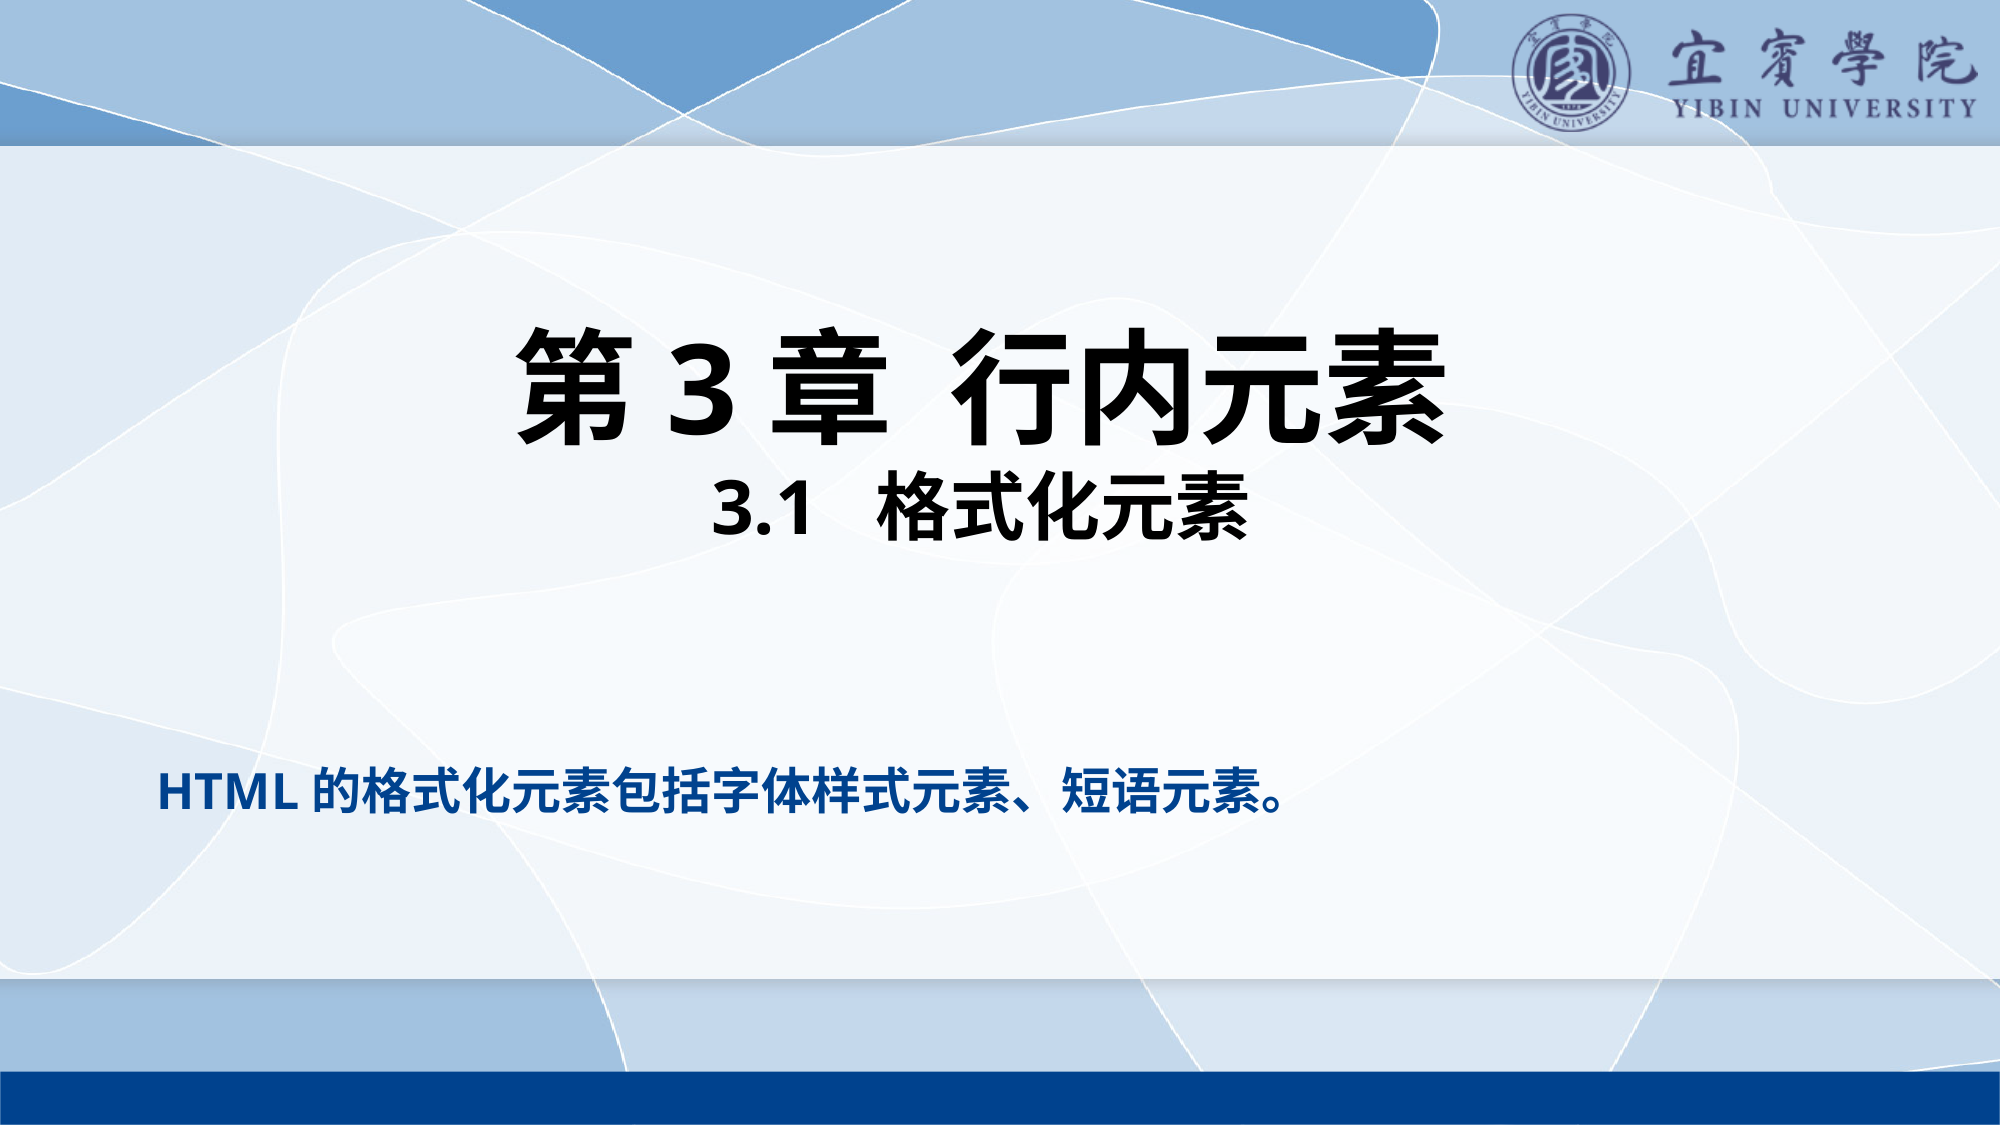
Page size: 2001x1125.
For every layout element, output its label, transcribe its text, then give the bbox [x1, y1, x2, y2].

picture [1510, 12, 1978, 134]
text_box [0, 1071, 2000, 1125]
text_box 第3章 行内元素 3.1 格式化元素 [52, 302, 1910, 558]
text_box HTML的格式化元素包括字体样式元素、短语元素。 [66, 751, 1951, 827]
